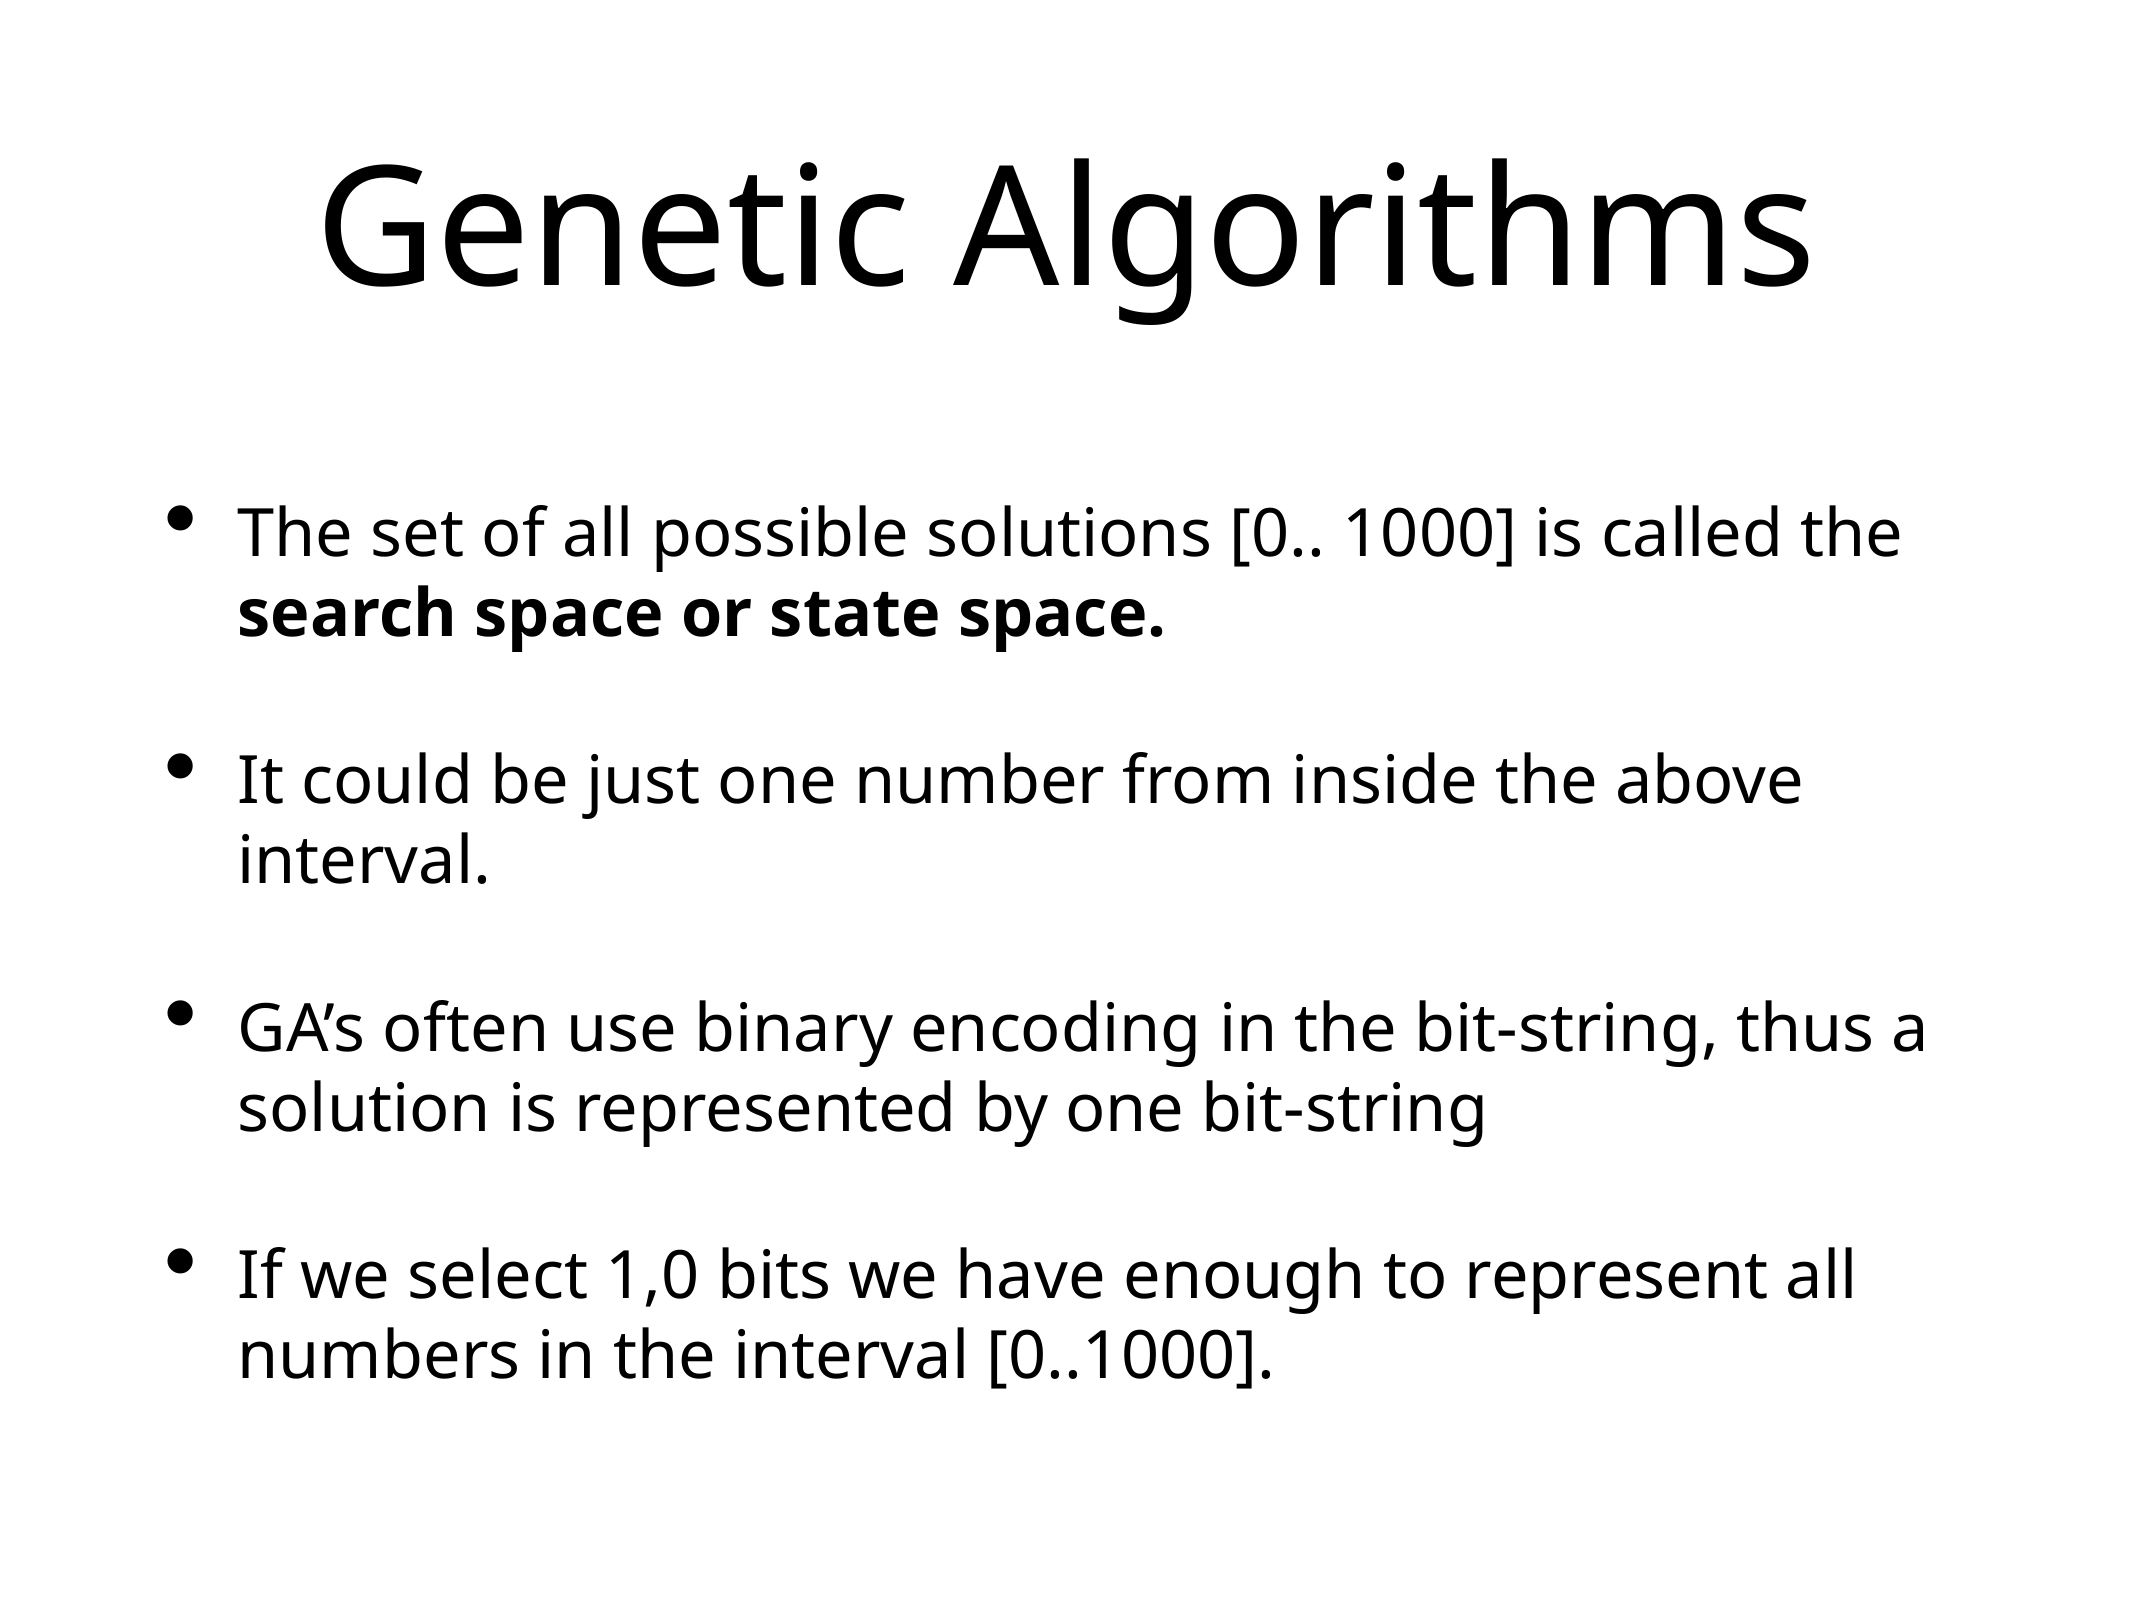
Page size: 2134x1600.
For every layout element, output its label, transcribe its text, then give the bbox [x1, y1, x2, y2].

list The set of all possible solutions [0.. 1000] is called the search space or state space. It could be just one number from inside the above interval. GA’s often use binary encoding in the bit-string, thus a solution is represented by one bit-string If we select 1,0 bits we have enough to represent all numbers in the interval [0..1000]. [155, 424, 1978, 1457]
title Genetic Algorithms [155, 41, 1978, 397]
